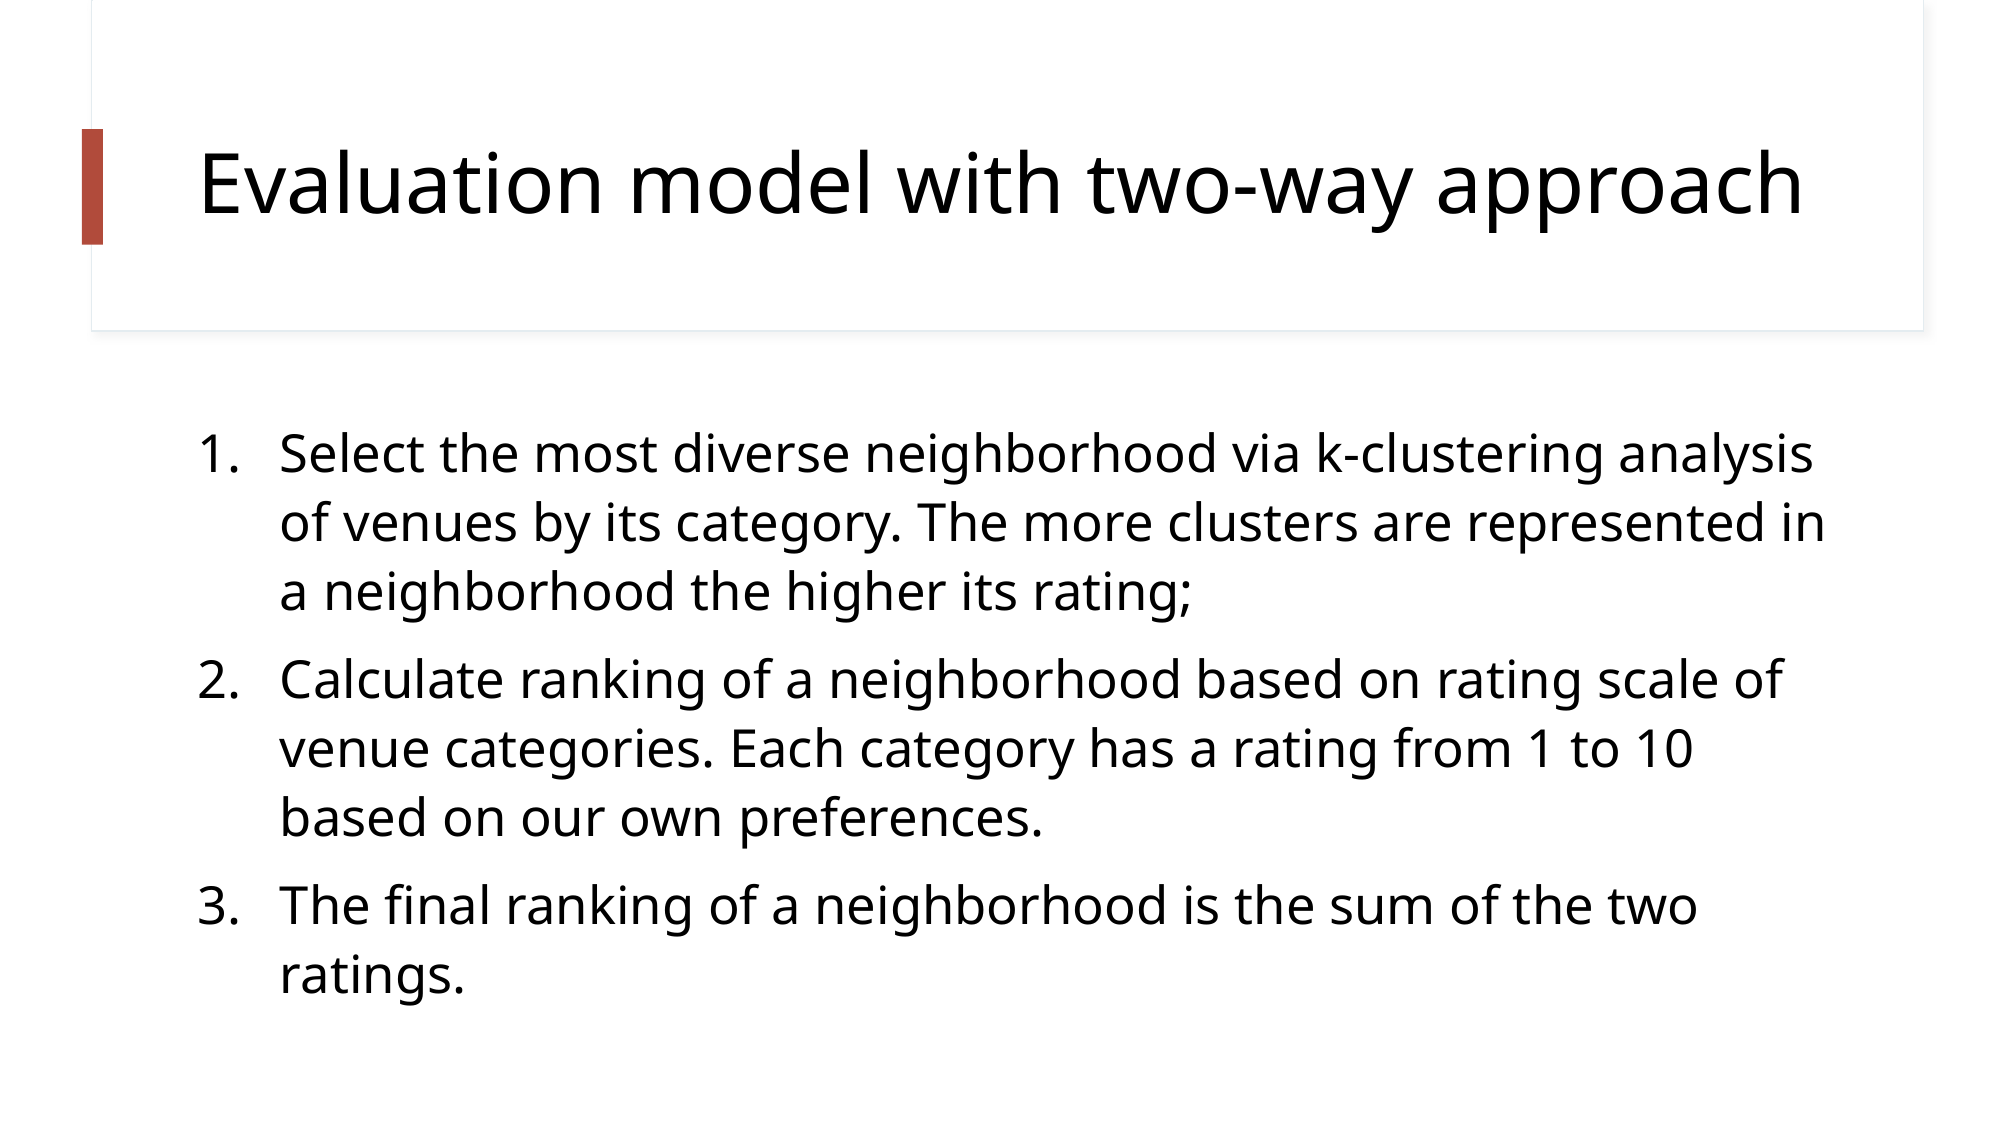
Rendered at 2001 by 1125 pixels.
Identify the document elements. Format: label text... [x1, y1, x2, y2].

list Select the most diverse neighborhood via k-clustering analysis of venues by its category. The more clusters are represented in a neighborhood the higher its rating; Calculate ranking of a neighborhood based on rating scale of venue categories. Each category has a rating from 1 to 10 based on our own preferences. The final ranking of a neighborhood is the sum of the two ratings. [183, 406, 1851, 1013]
title Evaluation model with two-way approach [183, 90, 1851, 284]
